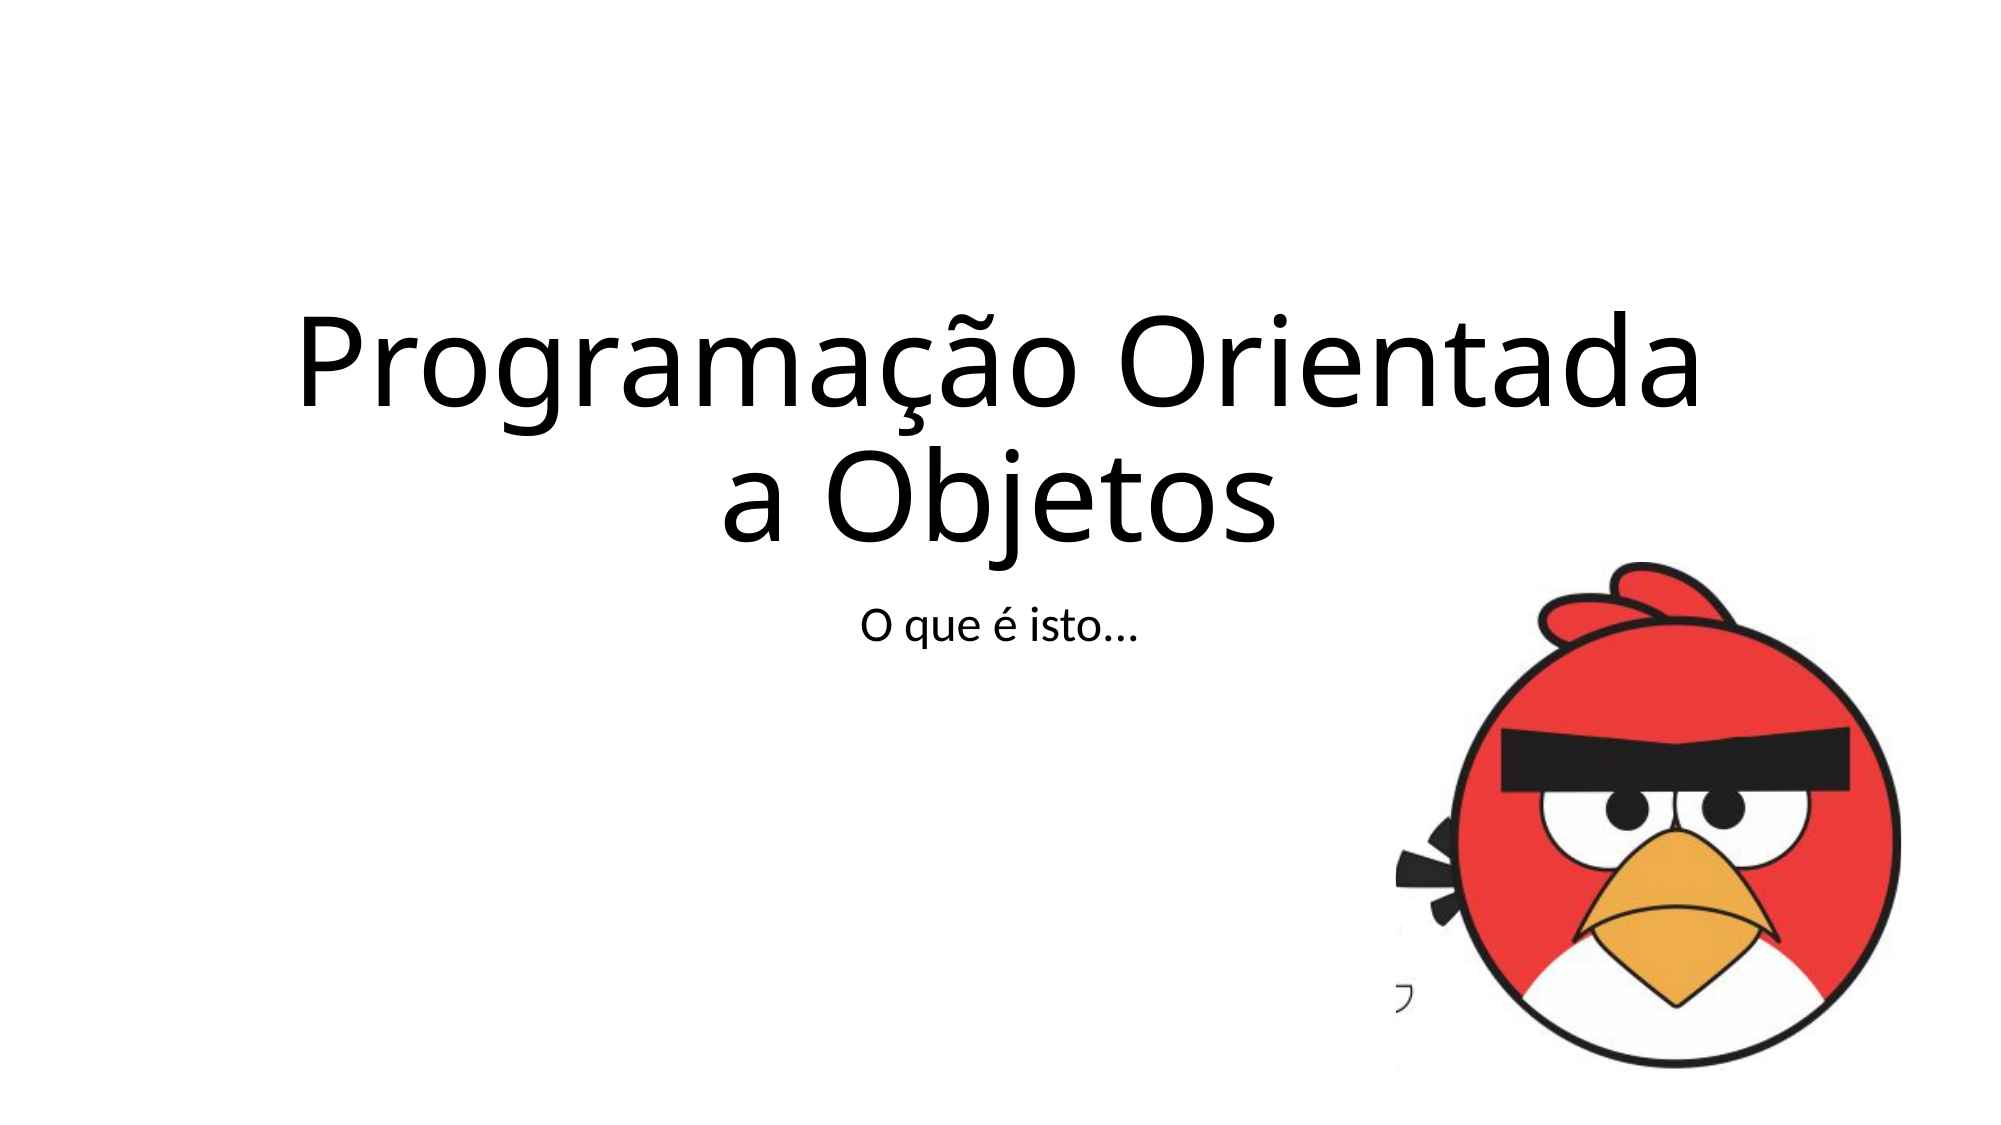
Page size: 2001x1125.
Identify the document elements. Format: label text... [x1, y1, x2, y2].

subtitle O que é isto... [249, 590, 1395, 863]
picture [1395, 562, 1902, 1072]
title Programação Orientada a Objetos [249, 184, 1750, 576]
